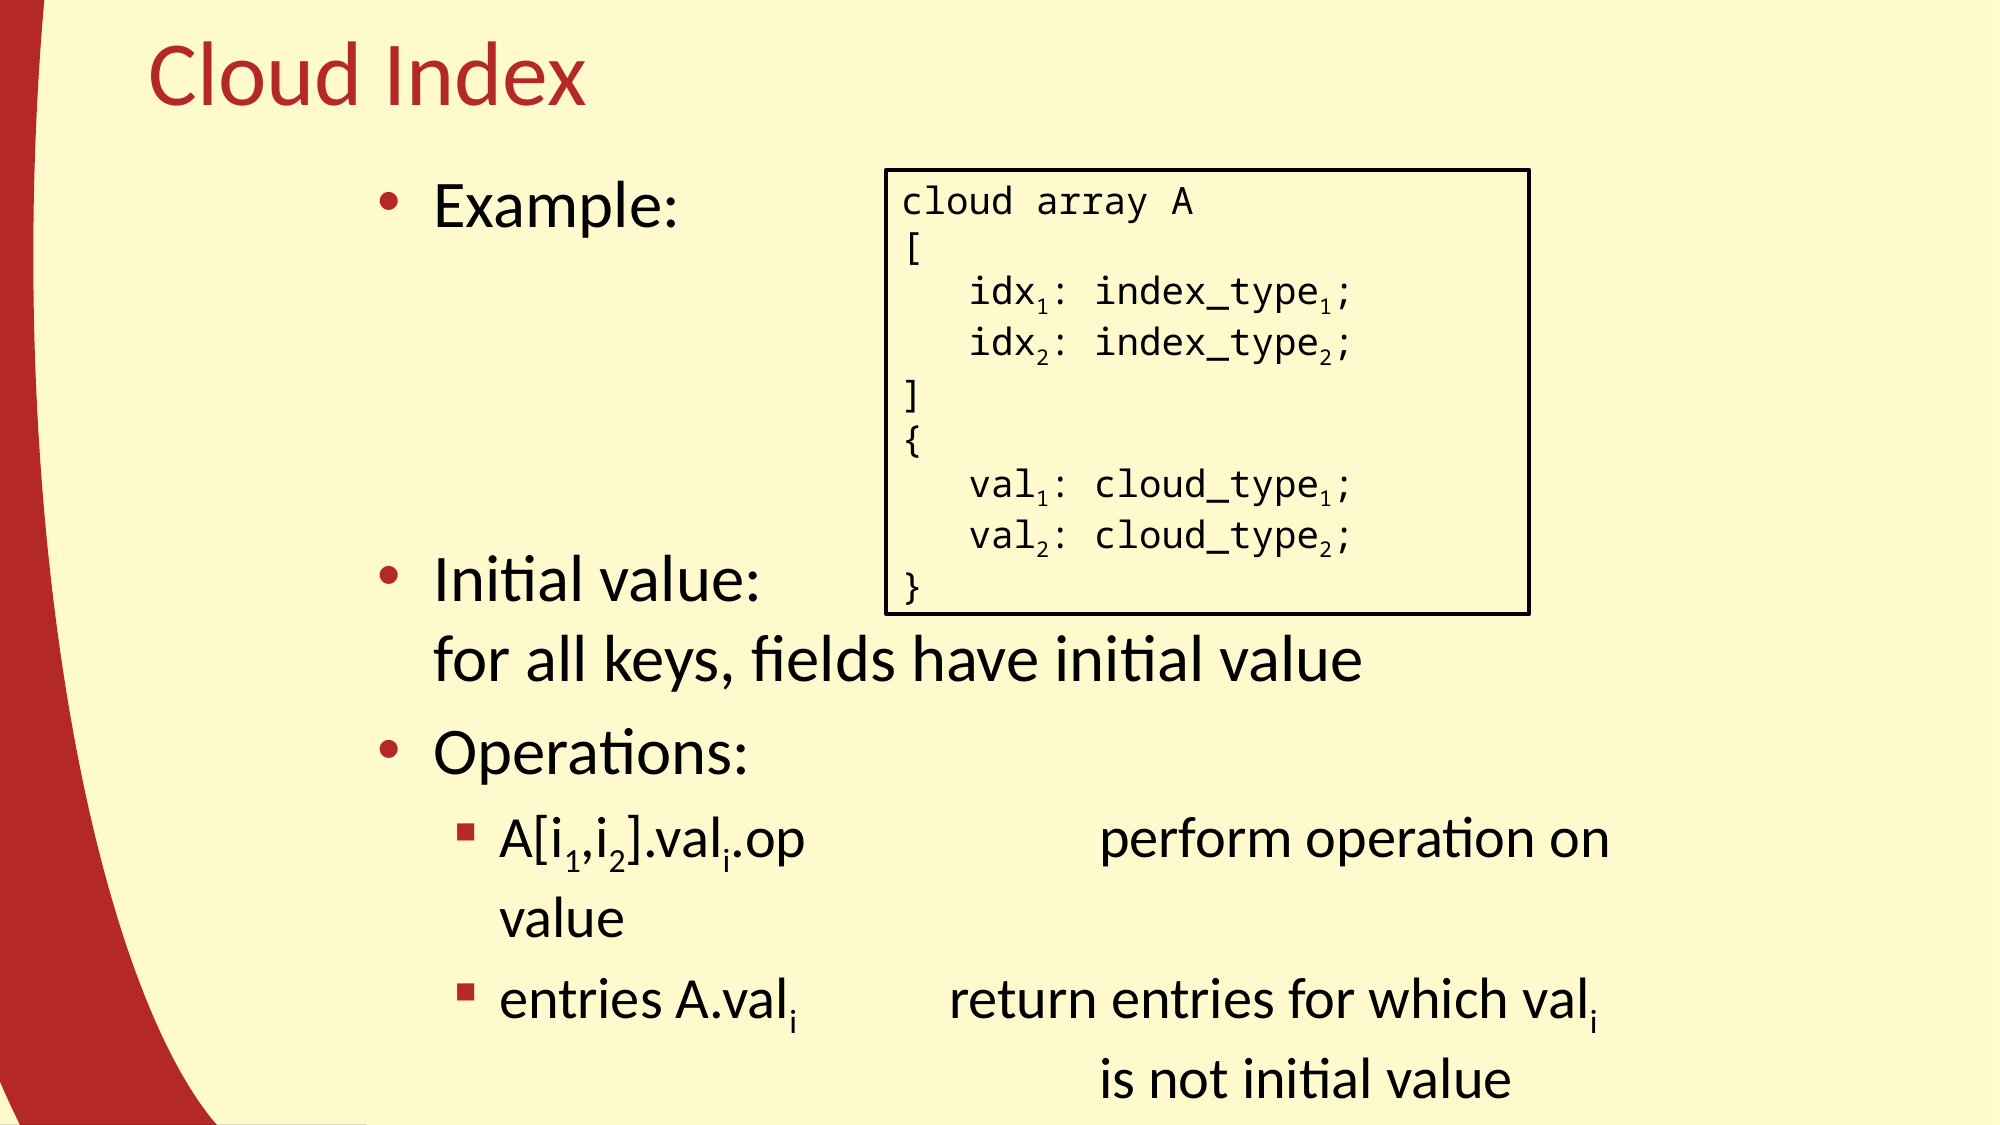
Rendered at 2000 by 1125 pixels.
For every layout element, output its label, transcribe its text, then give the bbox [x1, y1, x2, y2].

title Cloud Index [133, 0, 1933, 163]
list Example: Initial value: for all keys, fields have initial value Operations: A[i1,i2].vali.op perform operation on value entries A.vali return entries for which vali is not initial value [362, 153, 1713, 1125]
text_box cloud array A [ idx1: index_type1; idx2: index_type2; ] { val1: cloud_type1; val2: cloud_type2; } [884, 168, 1531, 616]
